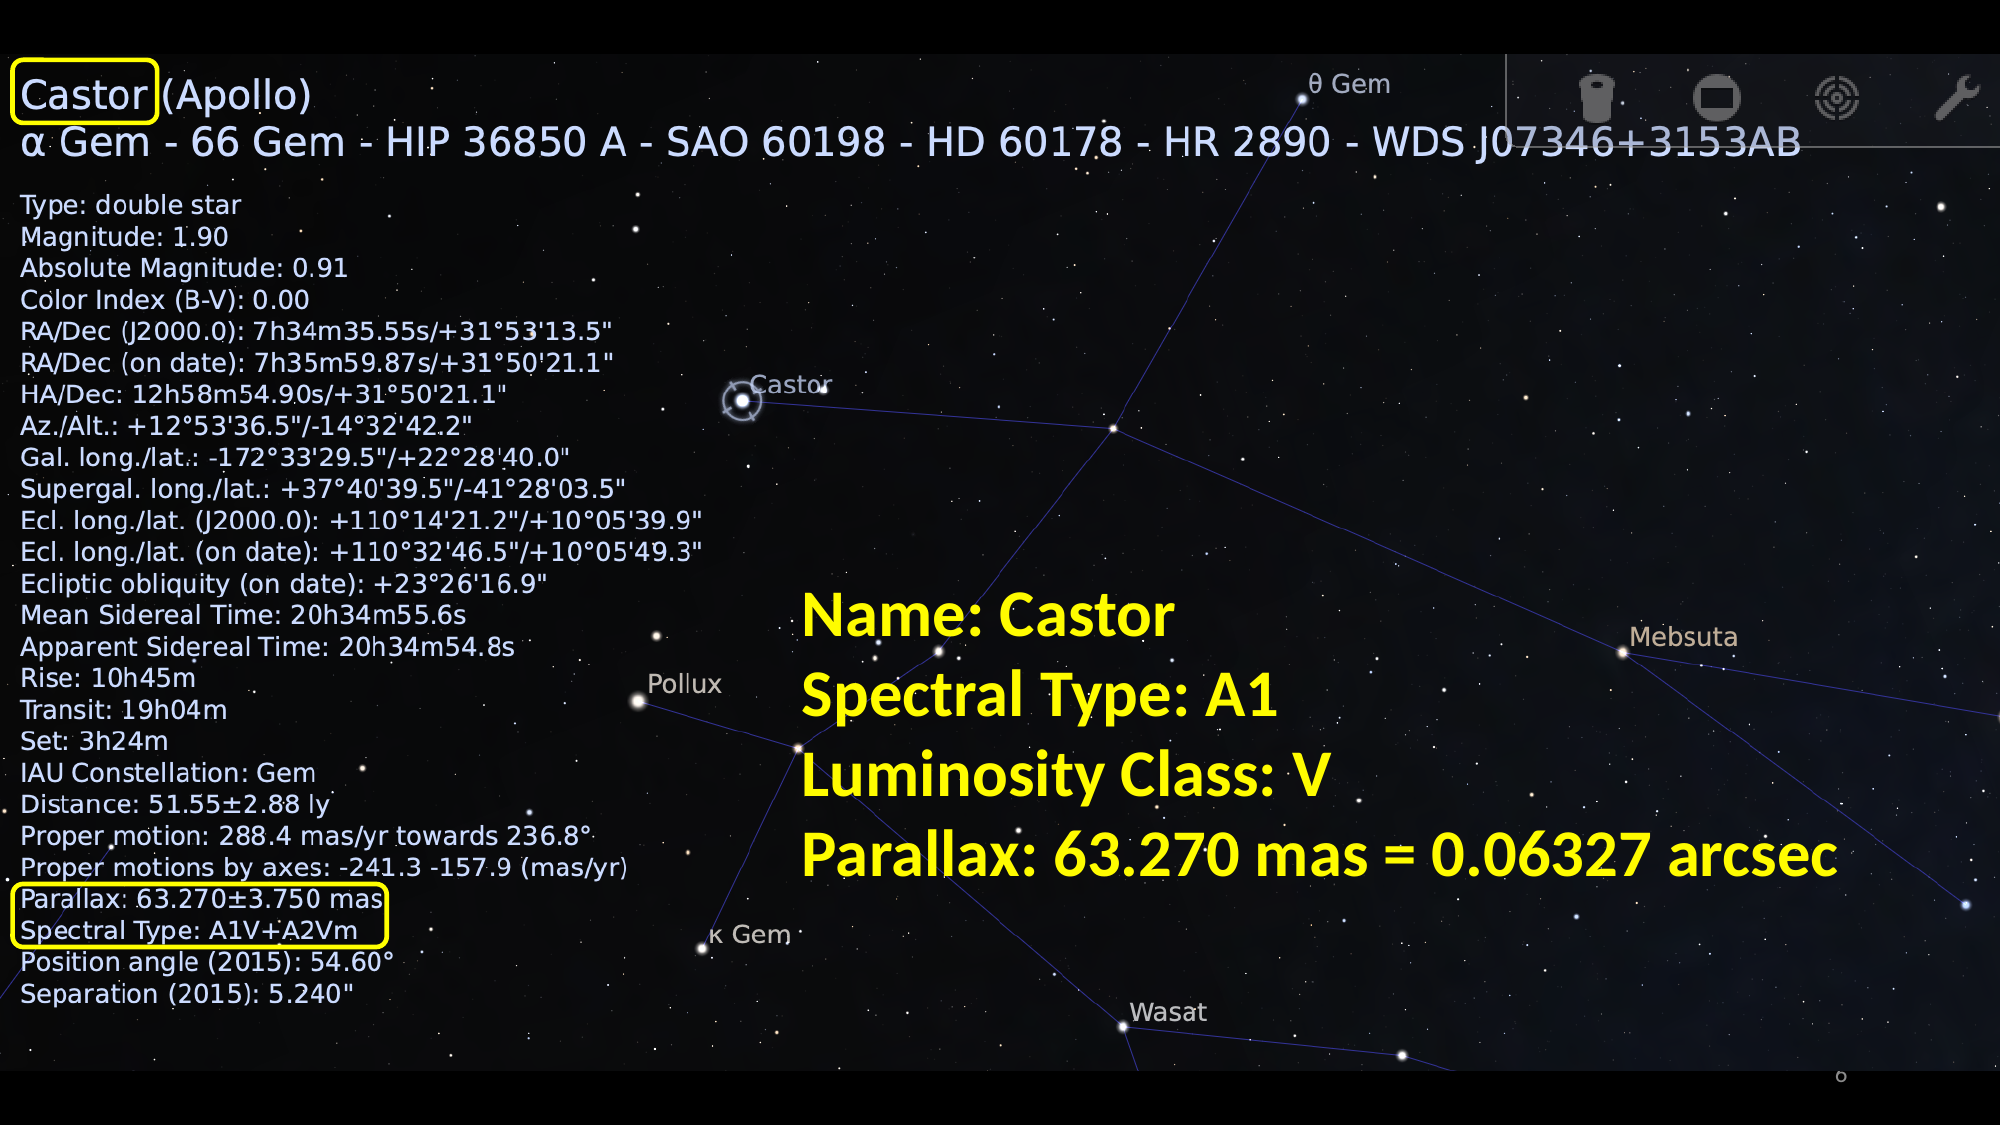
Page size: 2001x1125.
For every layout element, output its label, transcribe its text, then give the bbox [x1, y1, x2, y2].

picture [0, 54, 2000, 1071]
slide_number 5 [1412, 1071, 1863, 1103]
